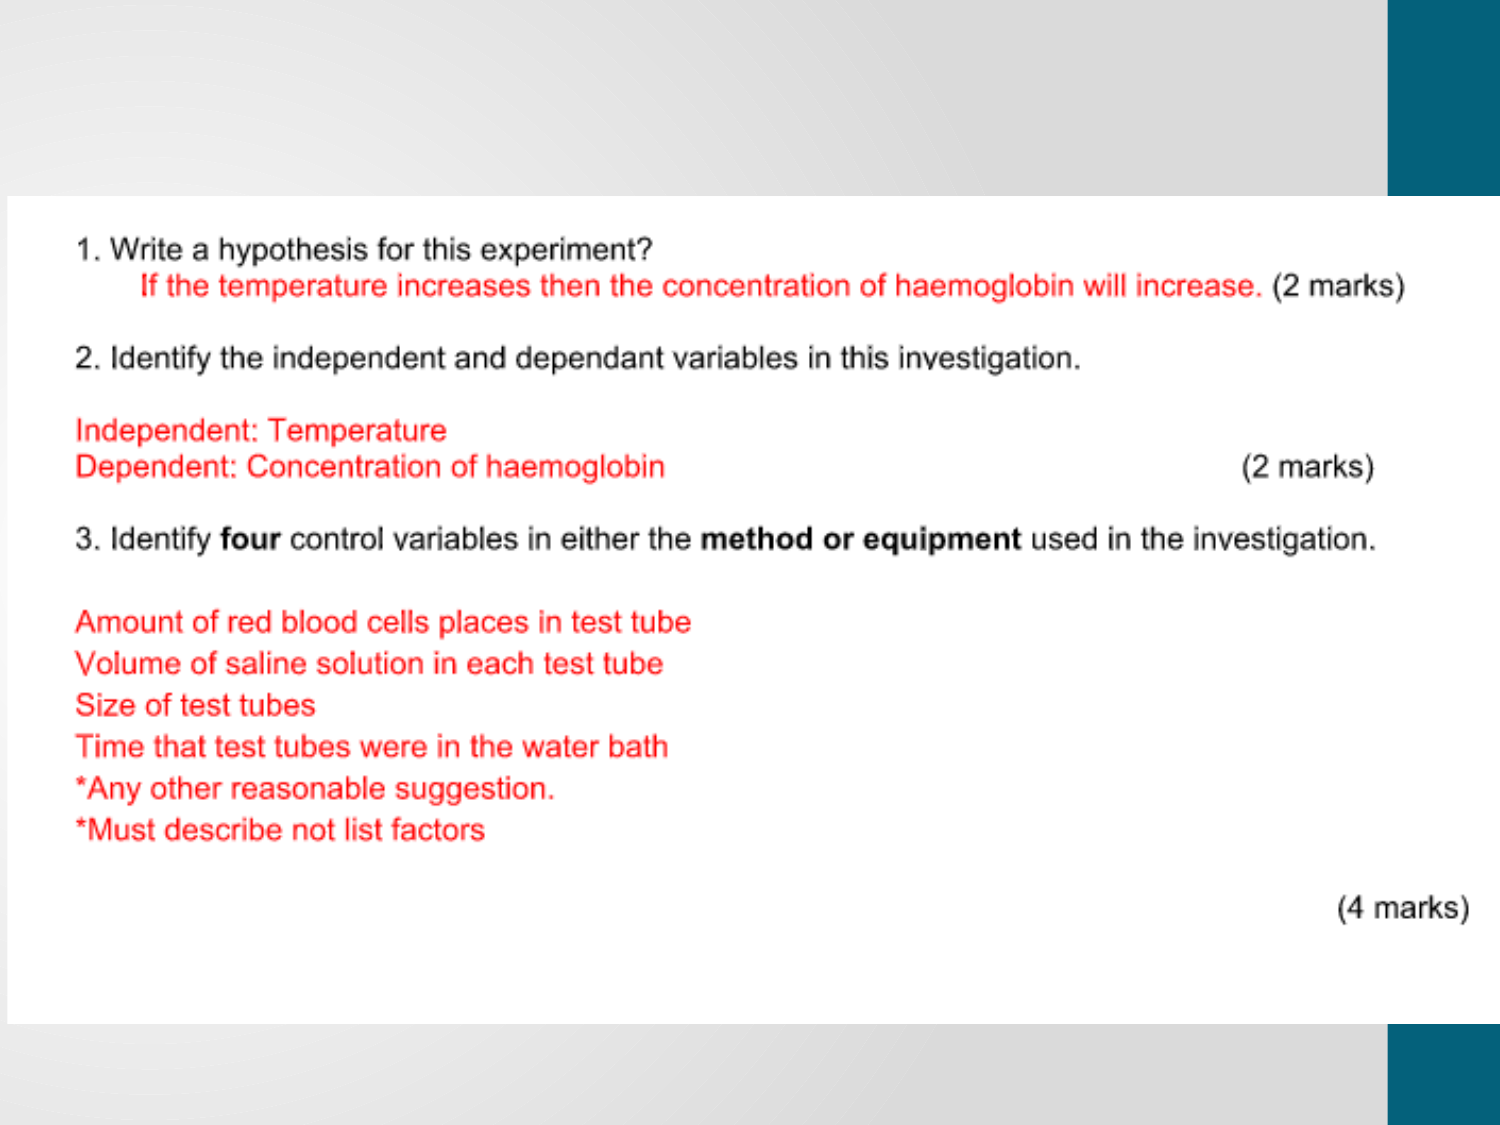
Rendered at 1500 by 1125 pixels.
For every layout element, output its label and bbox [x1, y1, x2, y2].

picture [6, 195, 1500, 1024]
